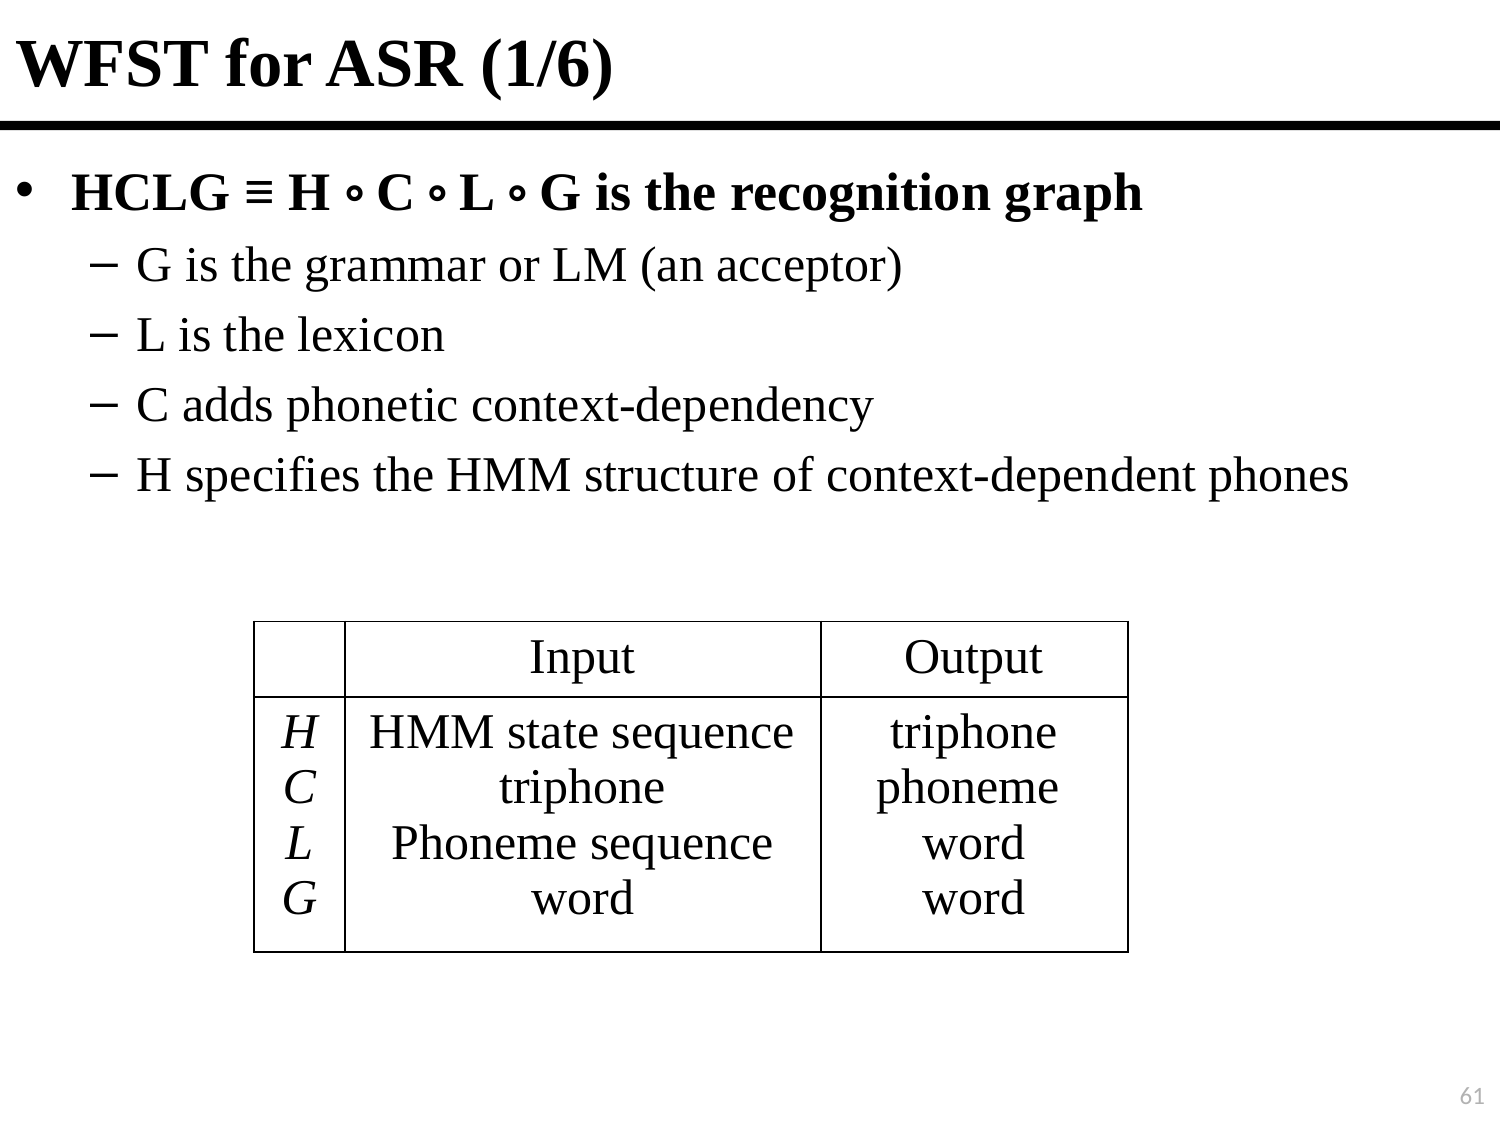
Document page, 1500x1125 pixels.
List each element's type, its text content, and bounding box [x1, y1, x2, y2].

table_cell HMM state sequence triphone Phoneme sequence word [346, 698, 820, 951]
slide_number 61 [1162, 1065, 1500, 1125]
table_header [255, 622, 344, 696]
table_header Input [346, 622, 820, 696]
table_header Output [822, 622, 1127, 696]
table_cell triphone phoneme word word [822, 698, 1127, 951]
list HCLG ≡ H ◦ C ◦ L ◦ G is the recognition graph G is the grammar or LM (an acceptor) L is the lexicon C adds phonetic context-dependency H specifies the HMM structure of context-dependent phones [0, 148, 1500, 802]
title WFST for ASR (1/6) [0, 0, 1500, 119]
table_cell H C L G [255, 698, 344, 951]
